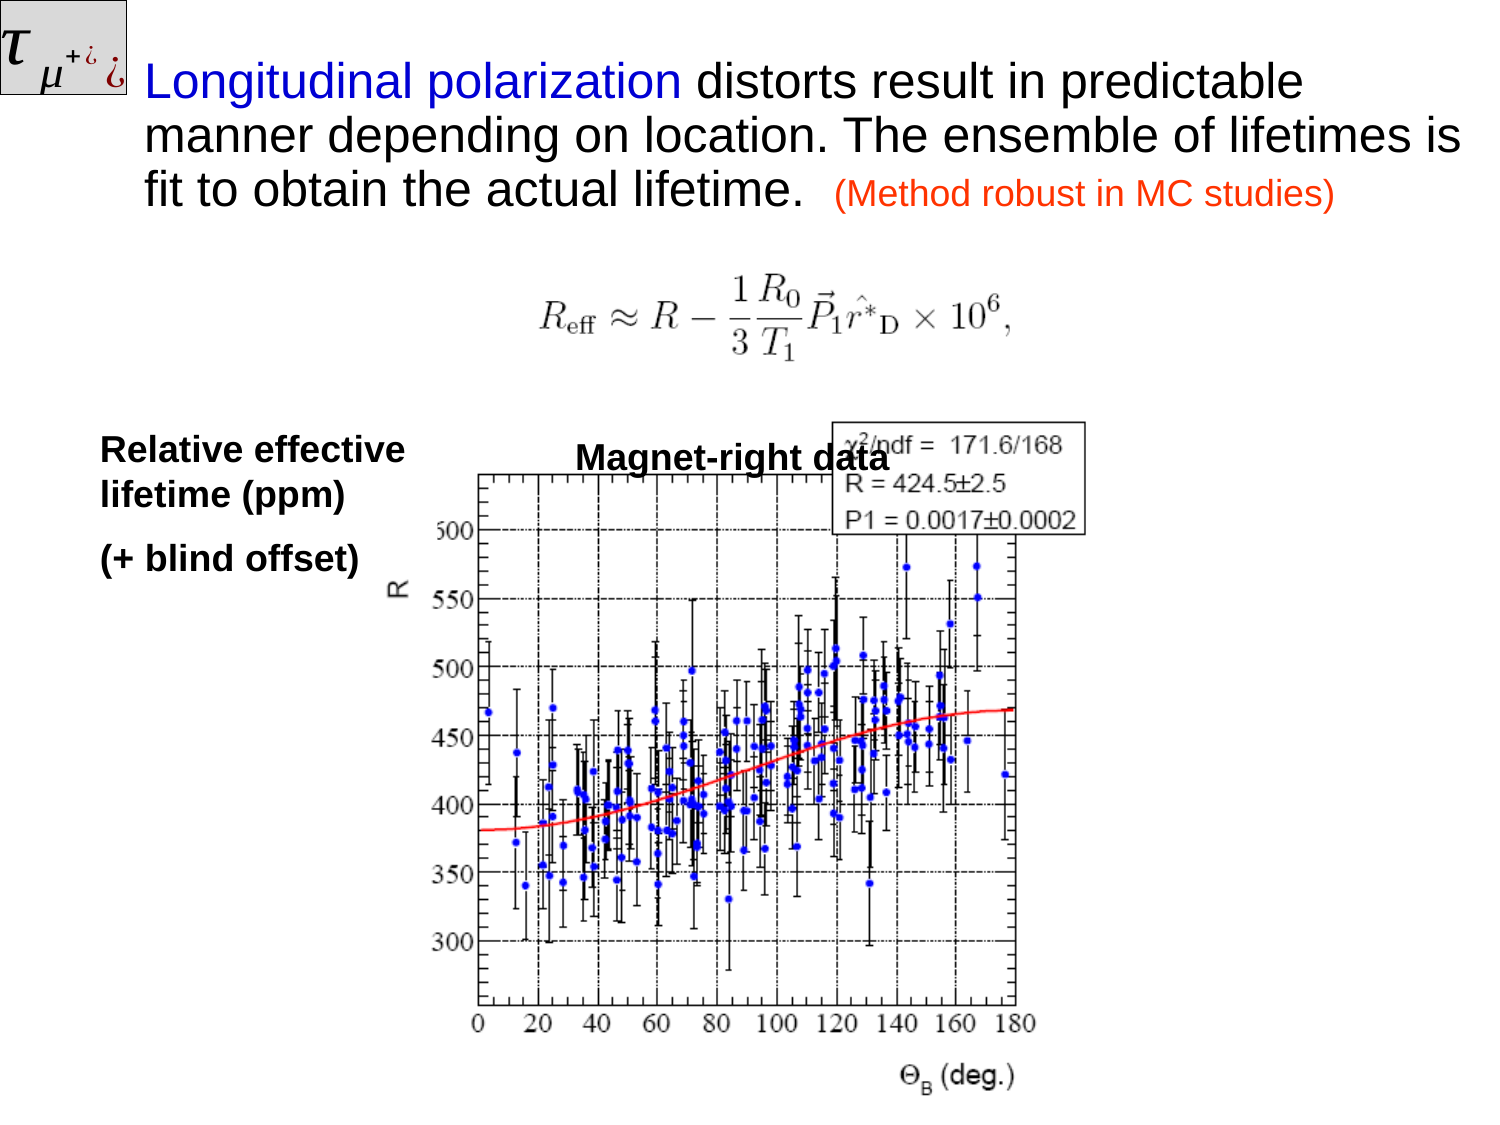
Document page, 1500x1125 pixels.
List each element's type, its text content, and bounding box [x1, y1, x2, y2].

picture [287, 253, 1182, 1099]
text_box Relative effective lifetime (ppm) (+ blind offset) [99, 424, 282, 579]
title Longitudinal polarization distorts result in predictable manner depending on location. The ensemble of lifetimes is fit to obtain the actual lifetime. (Method robust in MC studies) [129, 137, 1479, 225]
